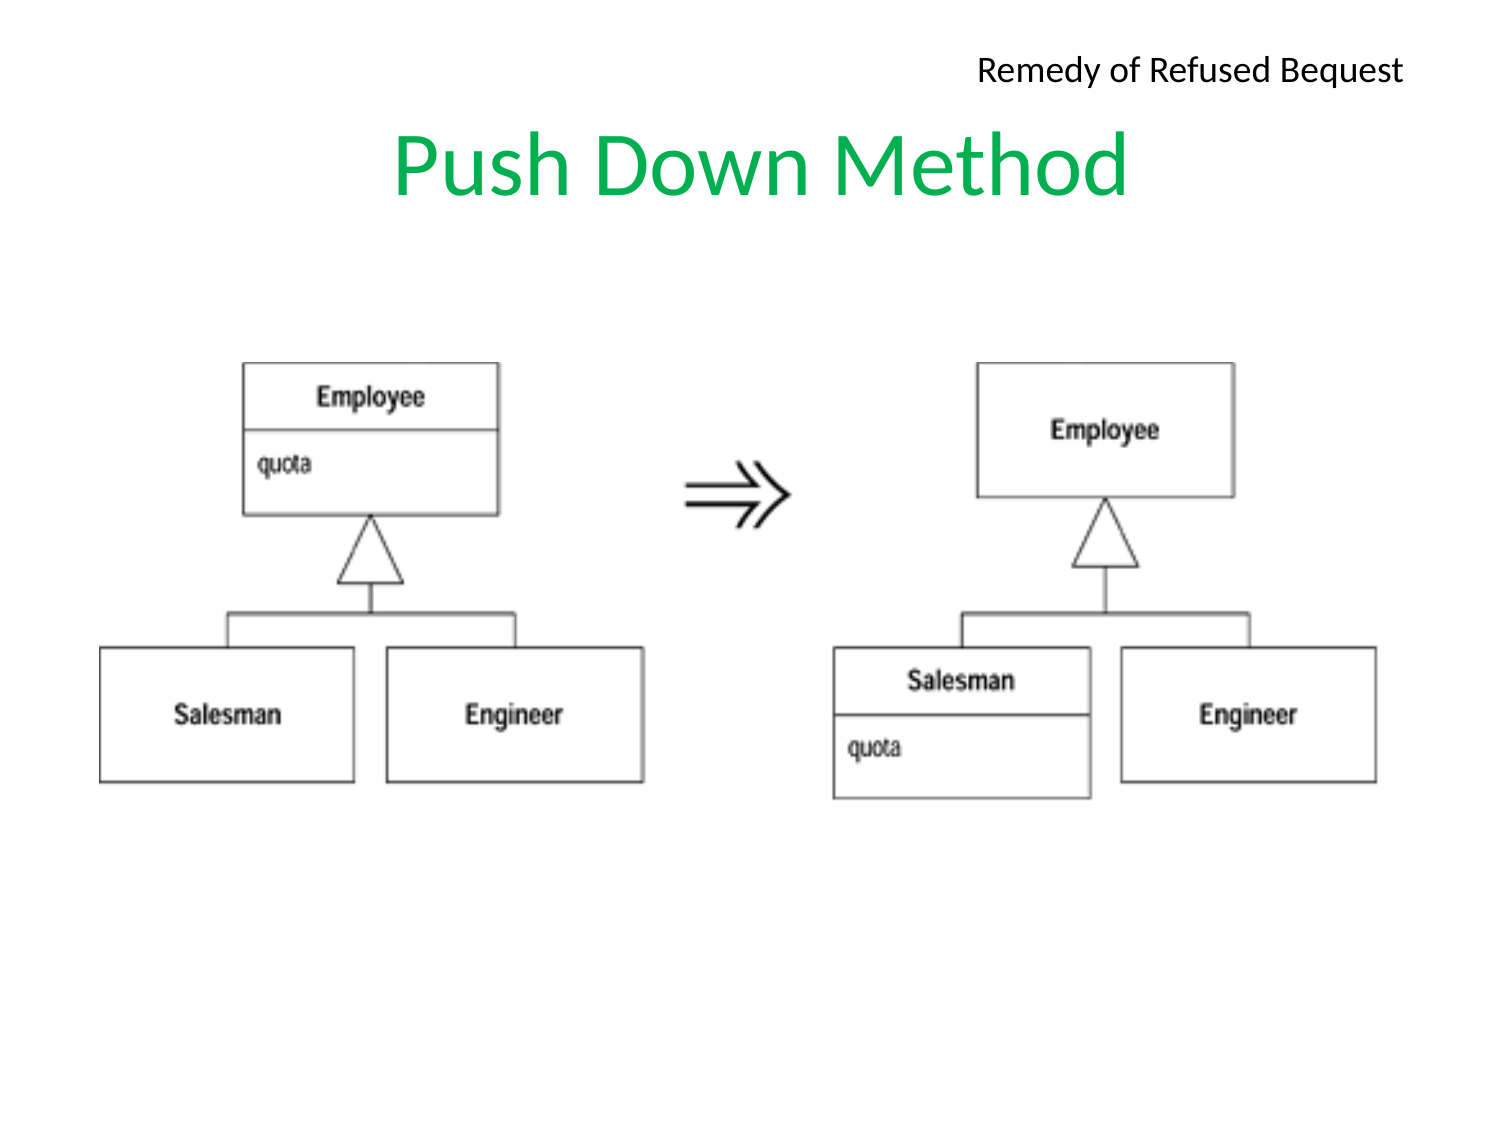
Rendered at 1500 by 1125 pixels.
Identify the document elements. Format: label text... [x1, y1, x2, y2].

text_box Remedy of Refused Bequest [962, 37, 1475, 98]
picture [99, 362, 1383, 804]
title Push Down Method [87, 79, 1438, 238]
